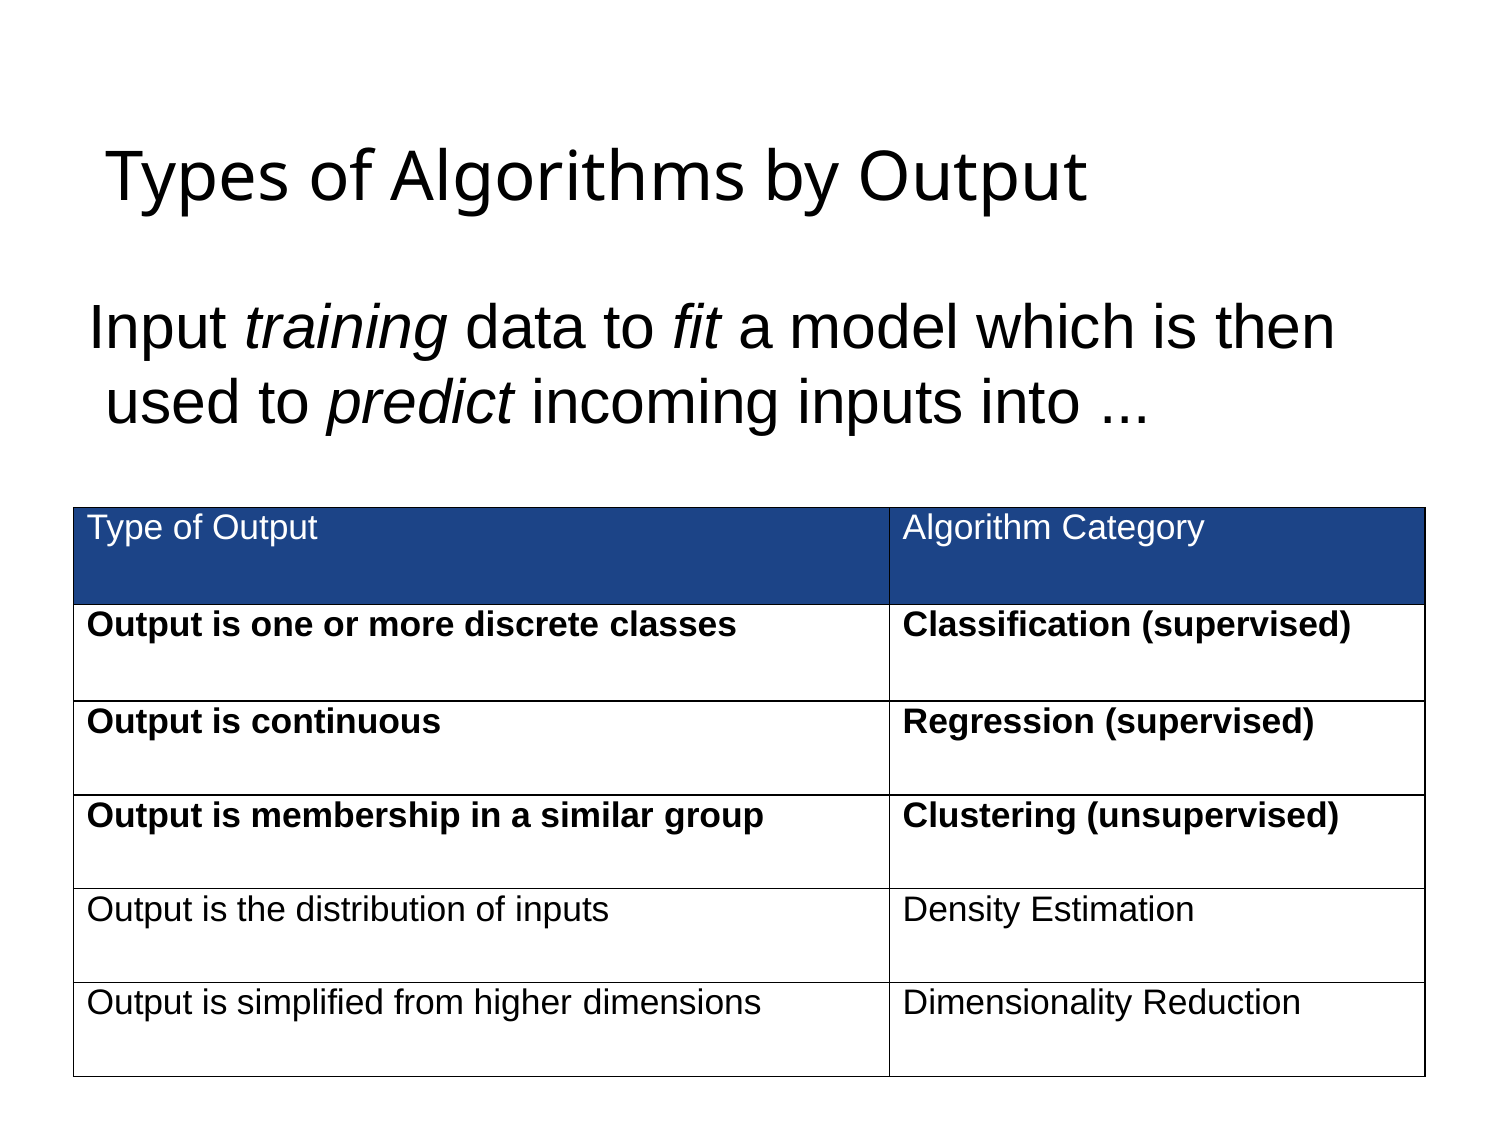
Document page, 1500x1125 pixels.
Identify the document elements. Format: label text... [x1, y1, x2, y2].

table_cell Output is simplified from higher dimensions [74, 983, 889, 1076]
title Types of Algorithms by Output [103, 70, 1397, 267]
table_cell Dimensionality Reduction [890, 983, 1424, 1076]
table_header Algorithm Category [890, 508, 1424, 604]
table_cell Output is membership in a similar group [74, 796, 889, 888]
text_box Input training data to fit a model which is then used to predict incoming inputs into ... [86, 286, 1345, 437]
table_cell Density Estimation [890, 889, 1424, 982]
table_cell Regression (supervised) [890, 702, 1424, 794]
table_cell Clustering (unsupervised) [890, 796, 1424, 888]
table_header Type of Output [74, 508, 889, 604]
table_cell Output is one or more discrete classes [74, 605, 889, 700]
table_cell Output is continuous [74, 702, 889, 794]
table_cell Classification (supervised) [890, 605, 1424, 700]
table_cell Output is the distribution of inputs [74, 889, 889, 982]
